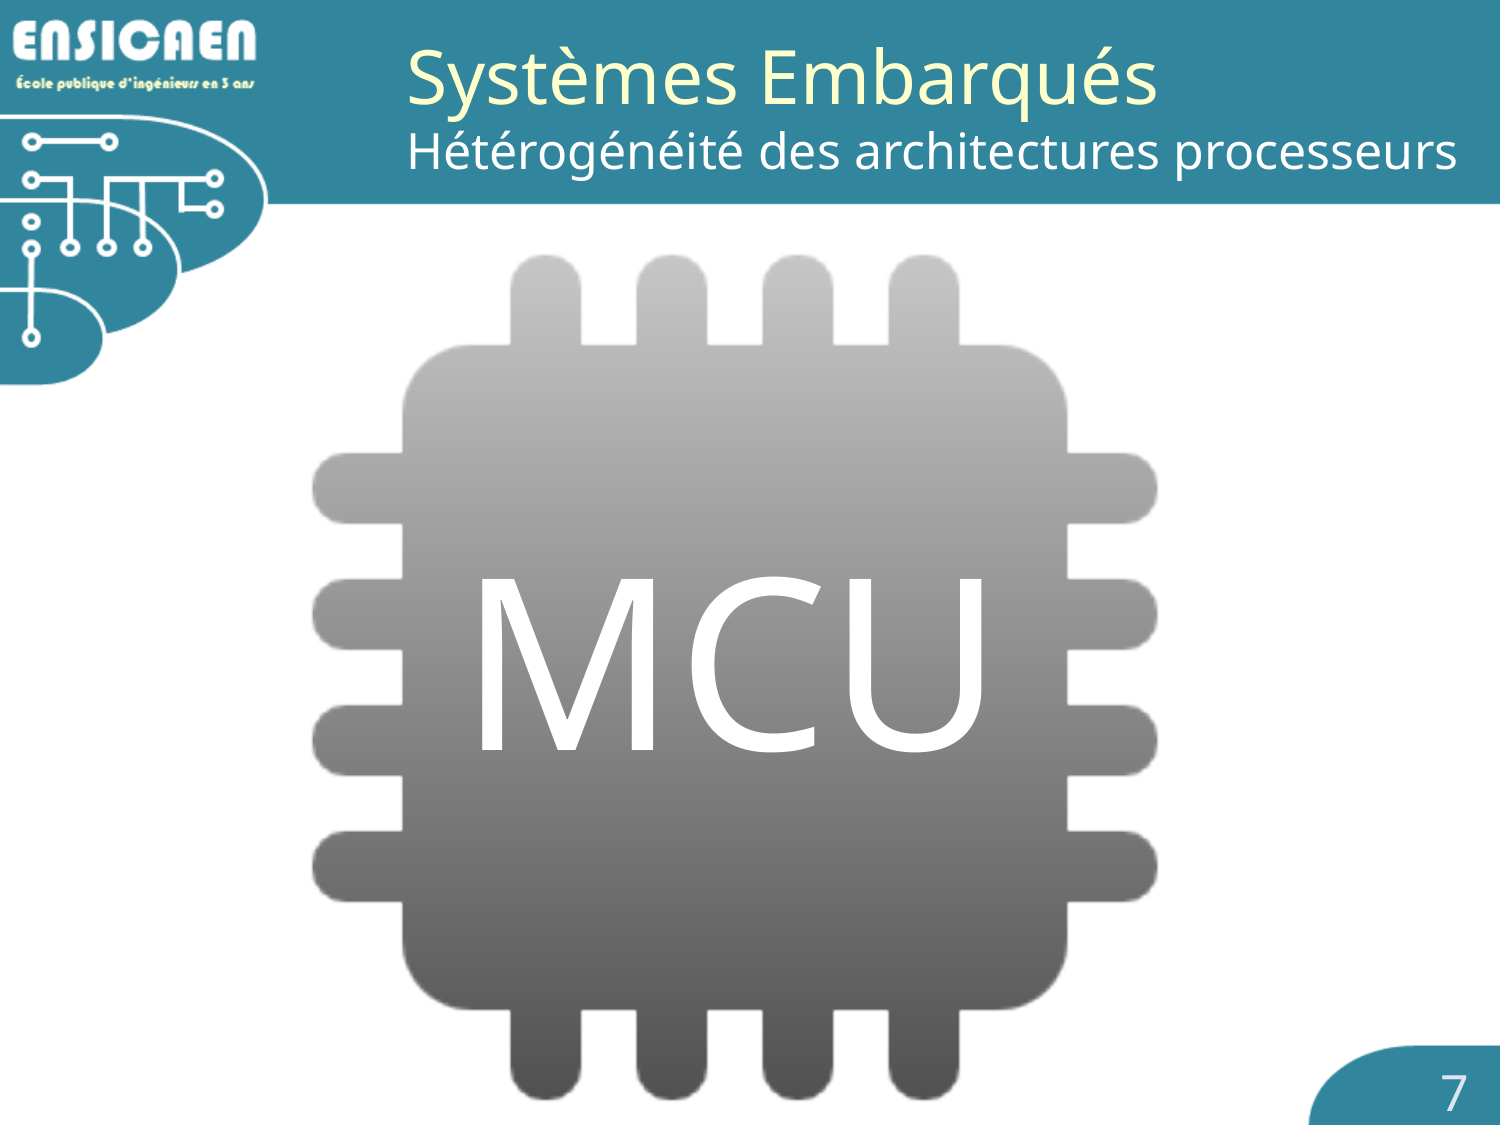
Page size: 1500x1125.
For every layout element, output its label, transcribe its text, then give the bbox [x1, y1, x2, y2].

slide_number 7 [1396, 1065, 1498, 1125]
picture [0, 0, 1500, 1125]
title Systèmes Embarqués Hétérogénéité des architectures processeurs [391, 0, 1500, 209]
